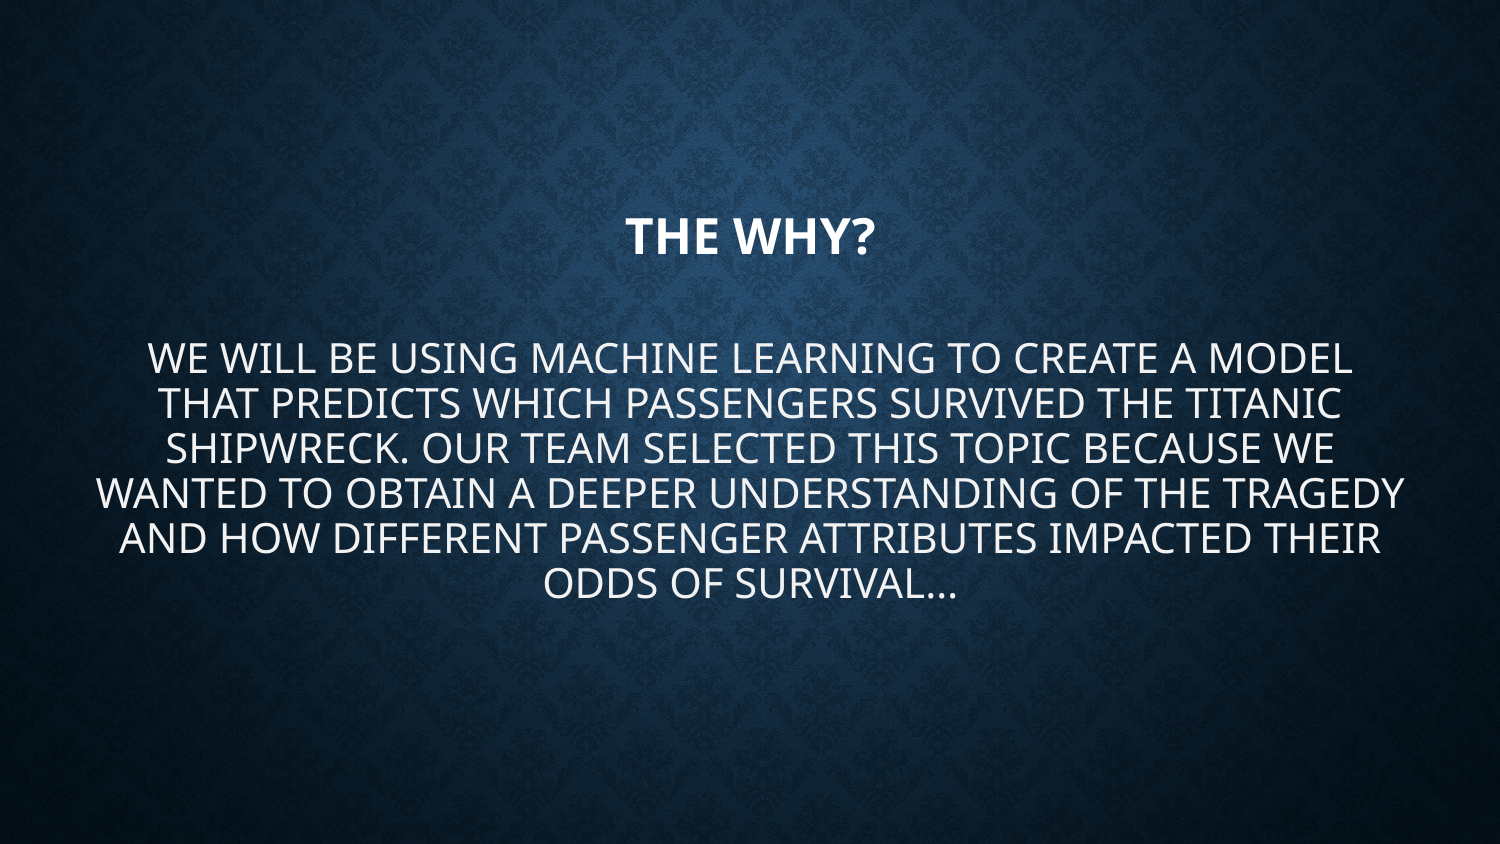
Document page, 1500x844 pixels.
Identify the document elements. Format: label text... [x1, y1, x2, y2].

title The Why? We will be using machine learning to create a model that predicts which passengers survived the Titanic shipwreck. Our team selected this topic because we wanted to obtain a deeper understanding of the tragedy and how different passenger attributes impacted their odds of survival… [80, 73, 1421, 745]
